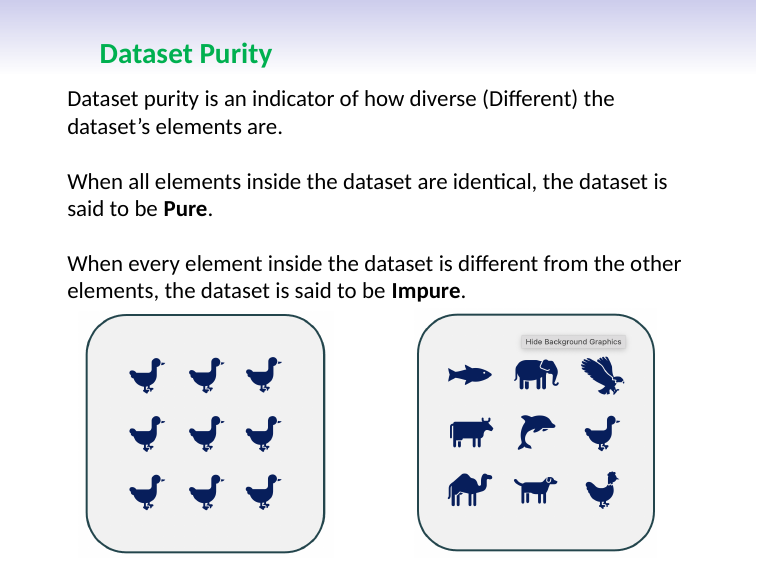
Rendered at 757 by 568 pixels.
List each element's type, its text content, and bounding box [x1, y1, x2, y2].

picture [414, 308, 657, 558]
title Dataset Purity [99, 34, 657, 70]
picture [0, 0, 756, 74]
picture [77, 311, 334, 558]
list Dataset purity is an indicator of how diverse (Different) the dataset’s elements are. When all elements inside the dataset are identical, the dataset is said to be Pure. When every element inside the dataset is different from the other elements, the dataset is said to be Impure. [67, 83, 689, 334]
